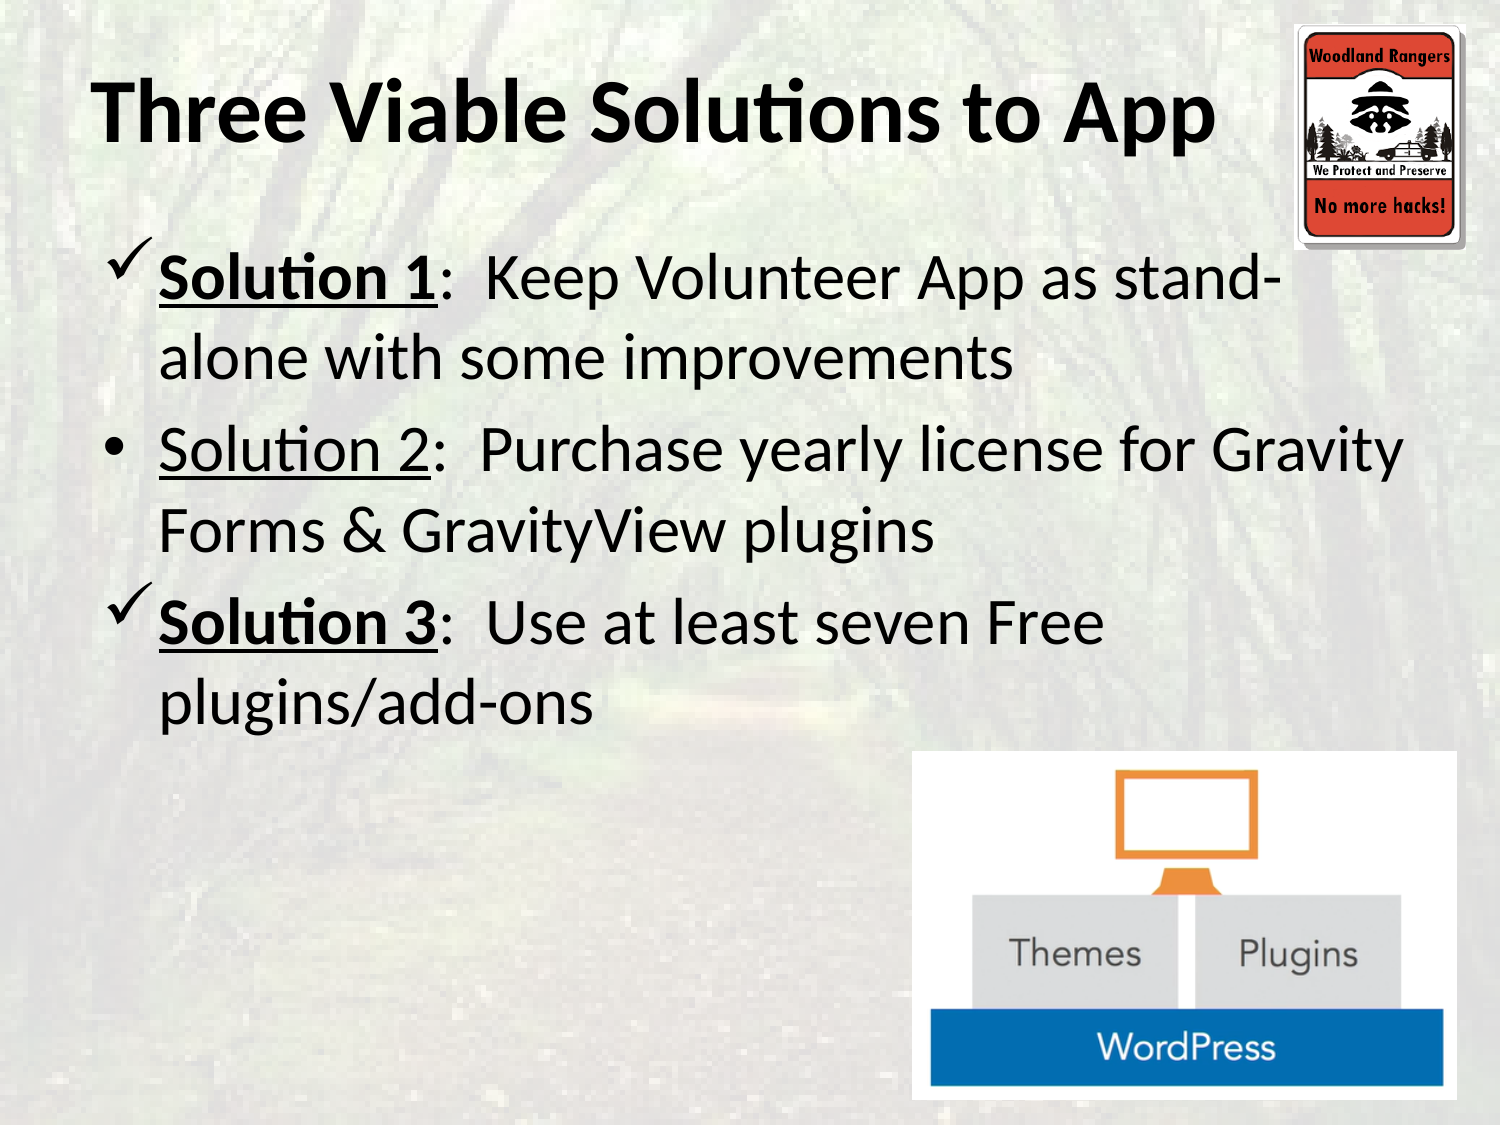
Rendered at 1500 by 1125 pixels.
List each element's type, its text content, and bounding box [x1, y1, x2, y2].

picture [912, 751, 1457, 1101]
title Three Viable Solutions to App [75, 12, 1350, 200]
picture [1294, 24, 1466, 250]
list Solution 1: Keep Volunteer App as stand-alone with some improvements Solution 2: Purchase yearly license for Gravity Forms & GravityView plugins Solution 3: Use at least seven Free plugins/add-ons [87, 224, 1425, 1000]
